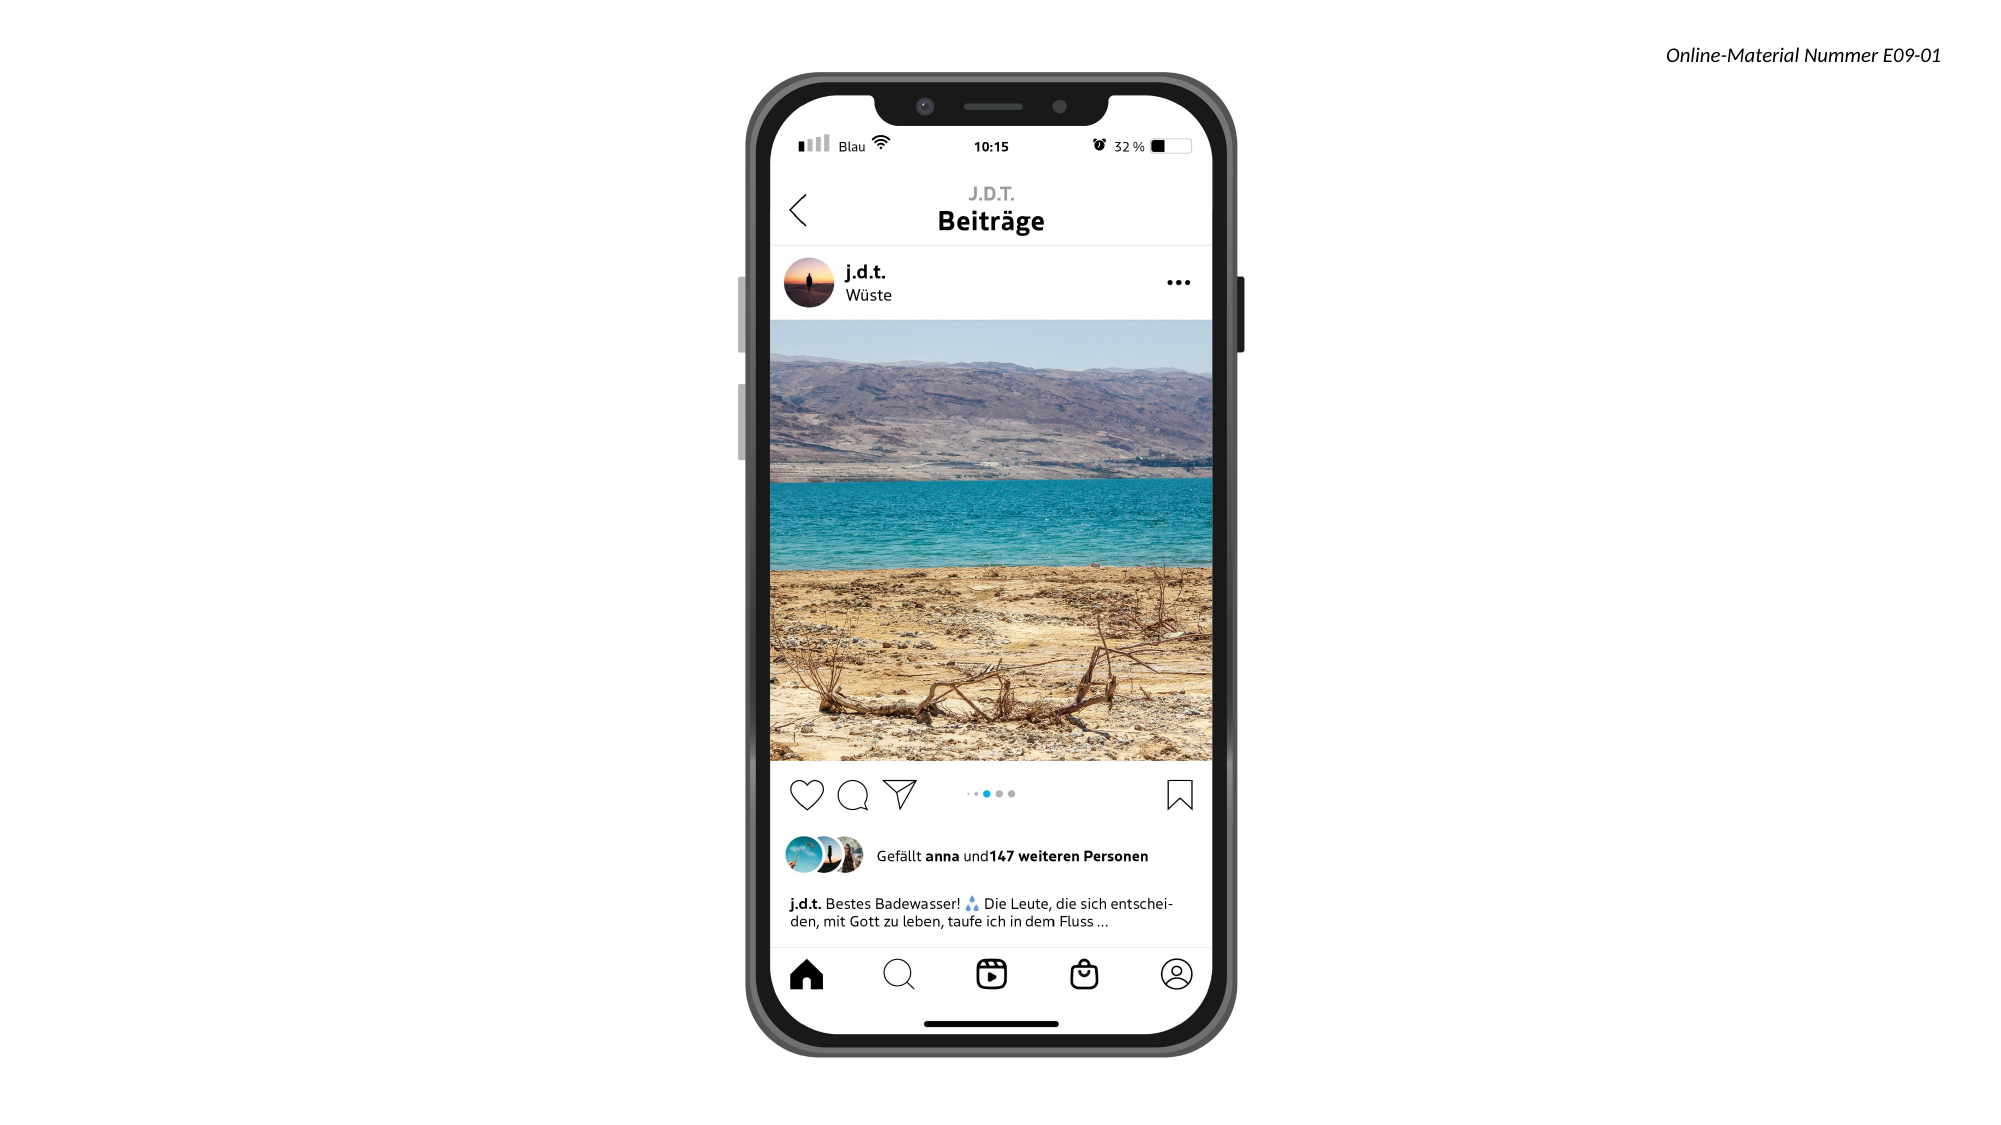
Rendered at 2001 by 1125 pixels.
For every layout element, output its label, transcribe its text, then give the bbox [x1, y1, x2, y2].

picture [703, 37, 1278, 1088]
text_box Online-Material Nummer E09-01 [1651, 33, 1963, 119]
